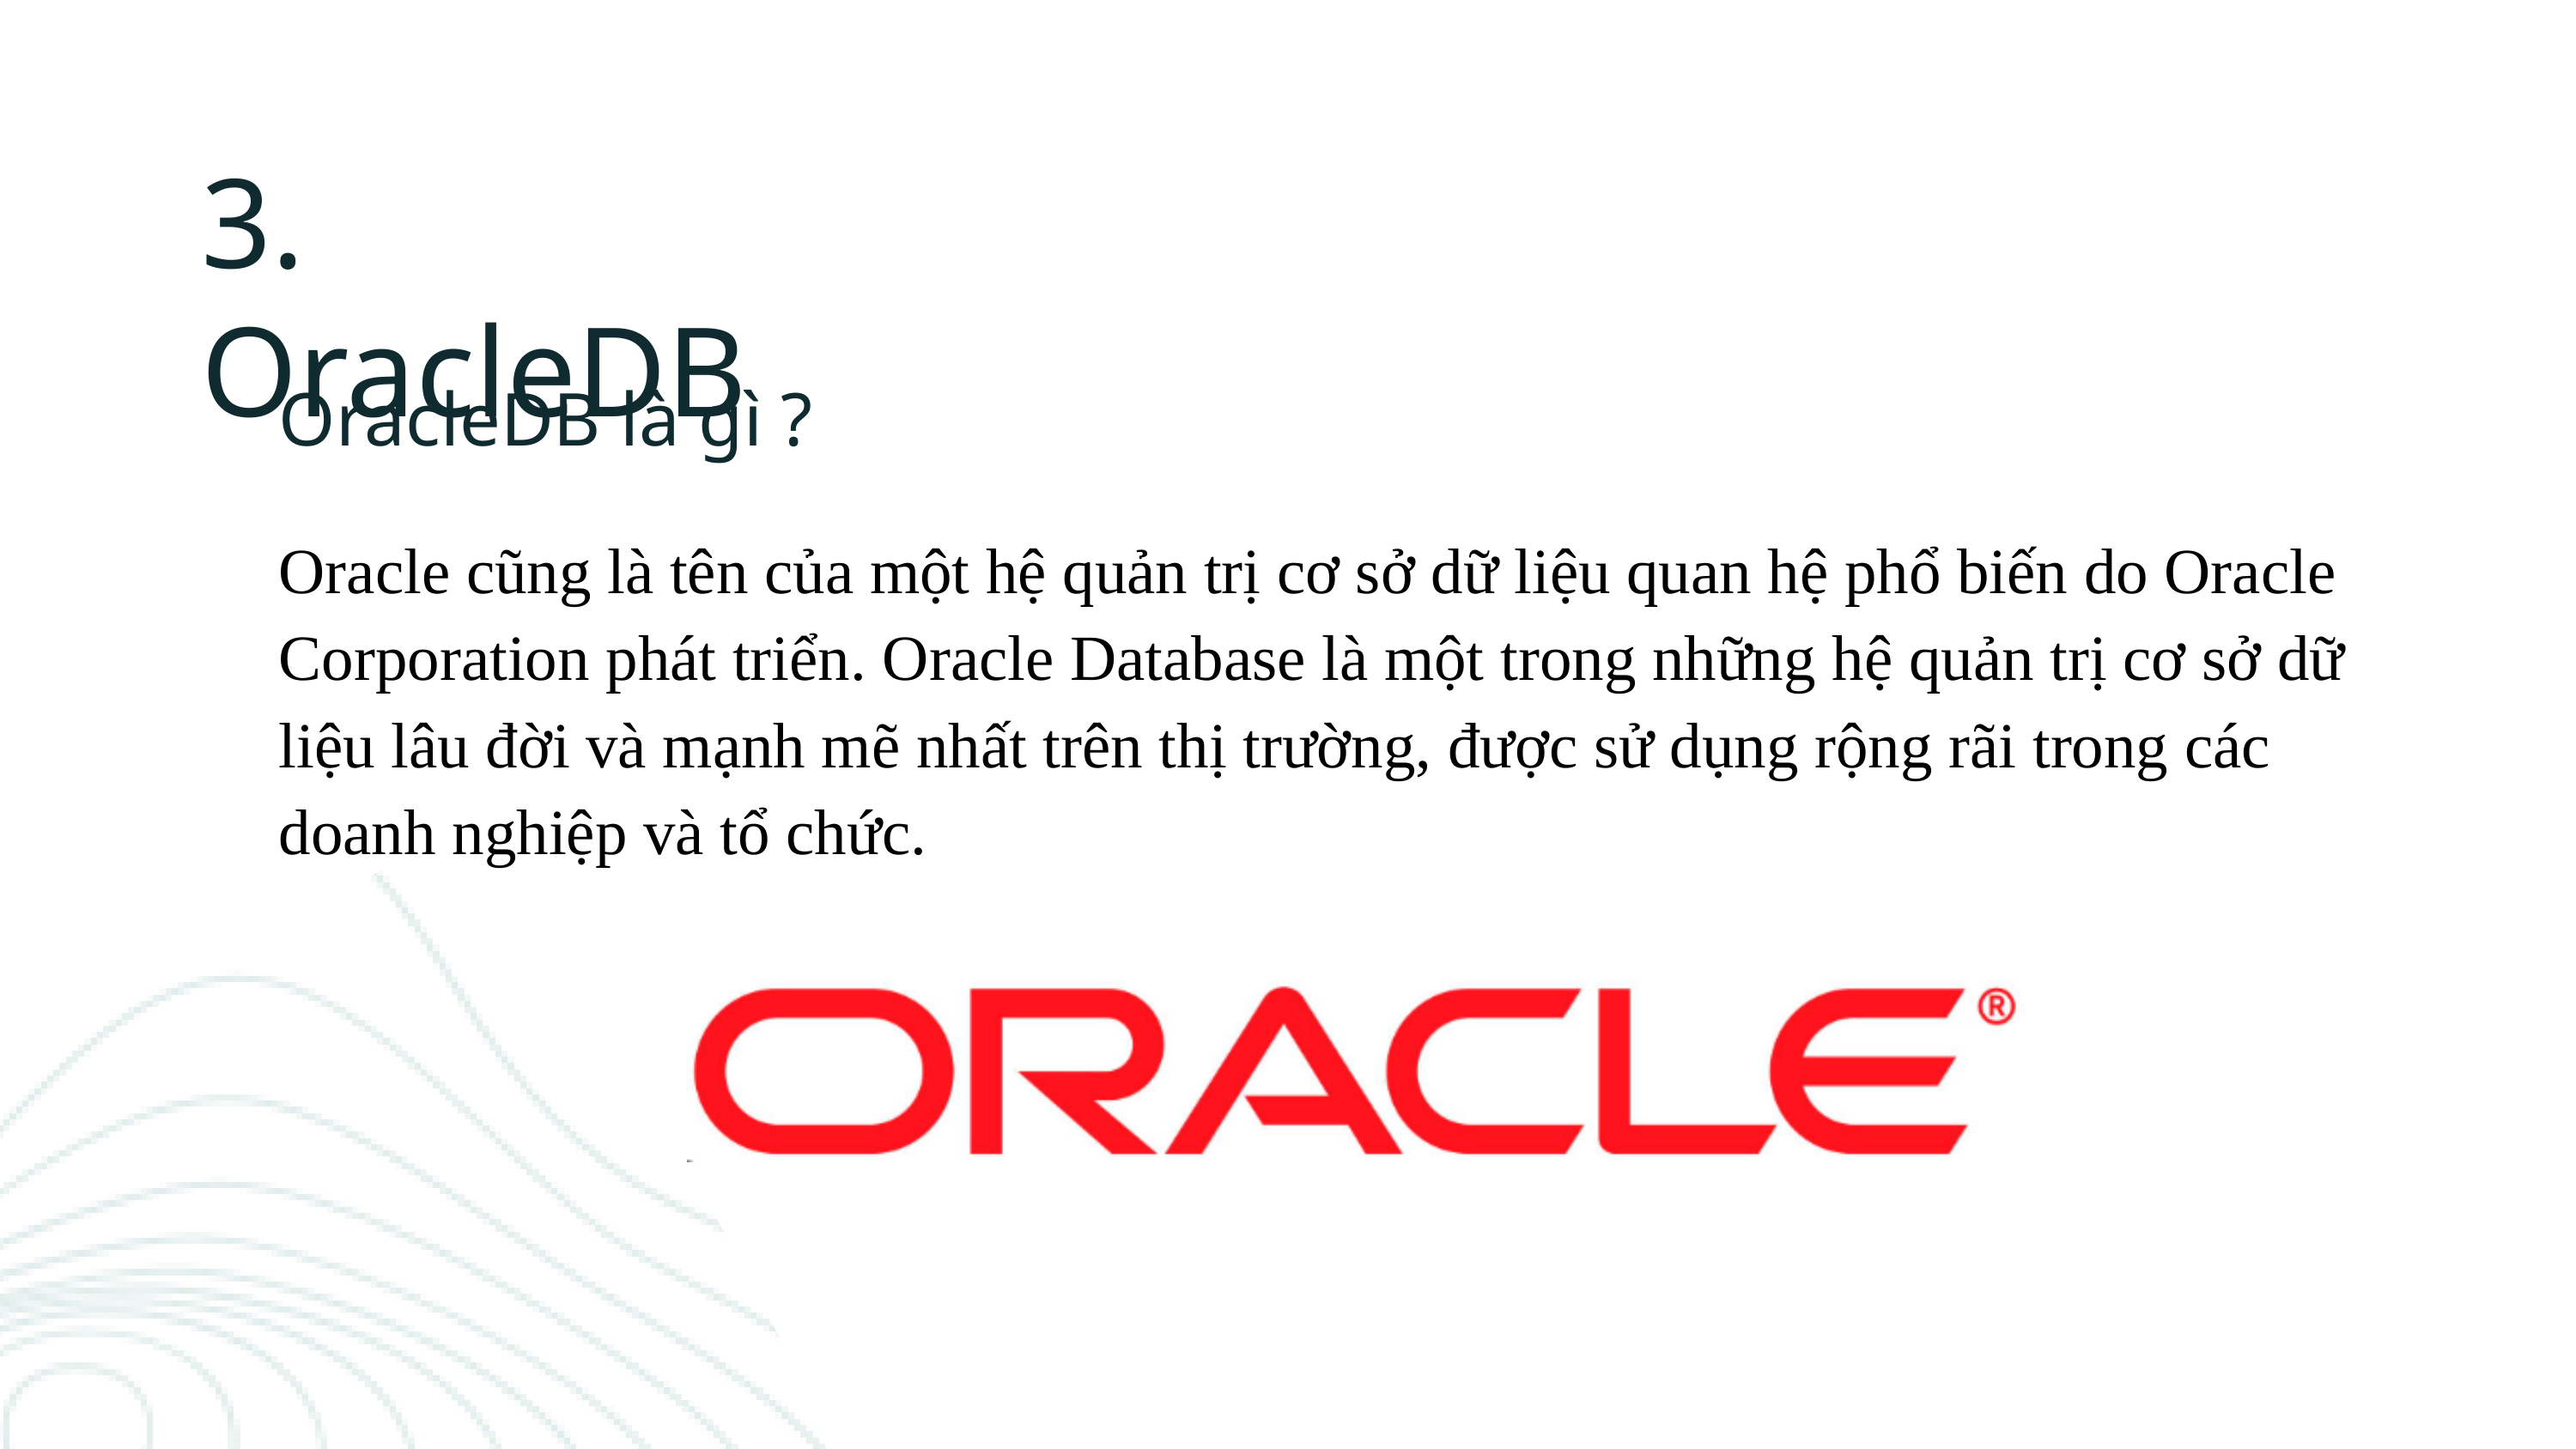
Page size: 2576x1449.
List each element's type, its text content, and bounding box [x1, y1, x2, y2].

text_box 3. OracleDB [201, 144, 856, 442]
text_box [0, 876, 840, 1449]
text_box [278, 358, 2365, 866]
picture [686, 949, 2026, 1162]
